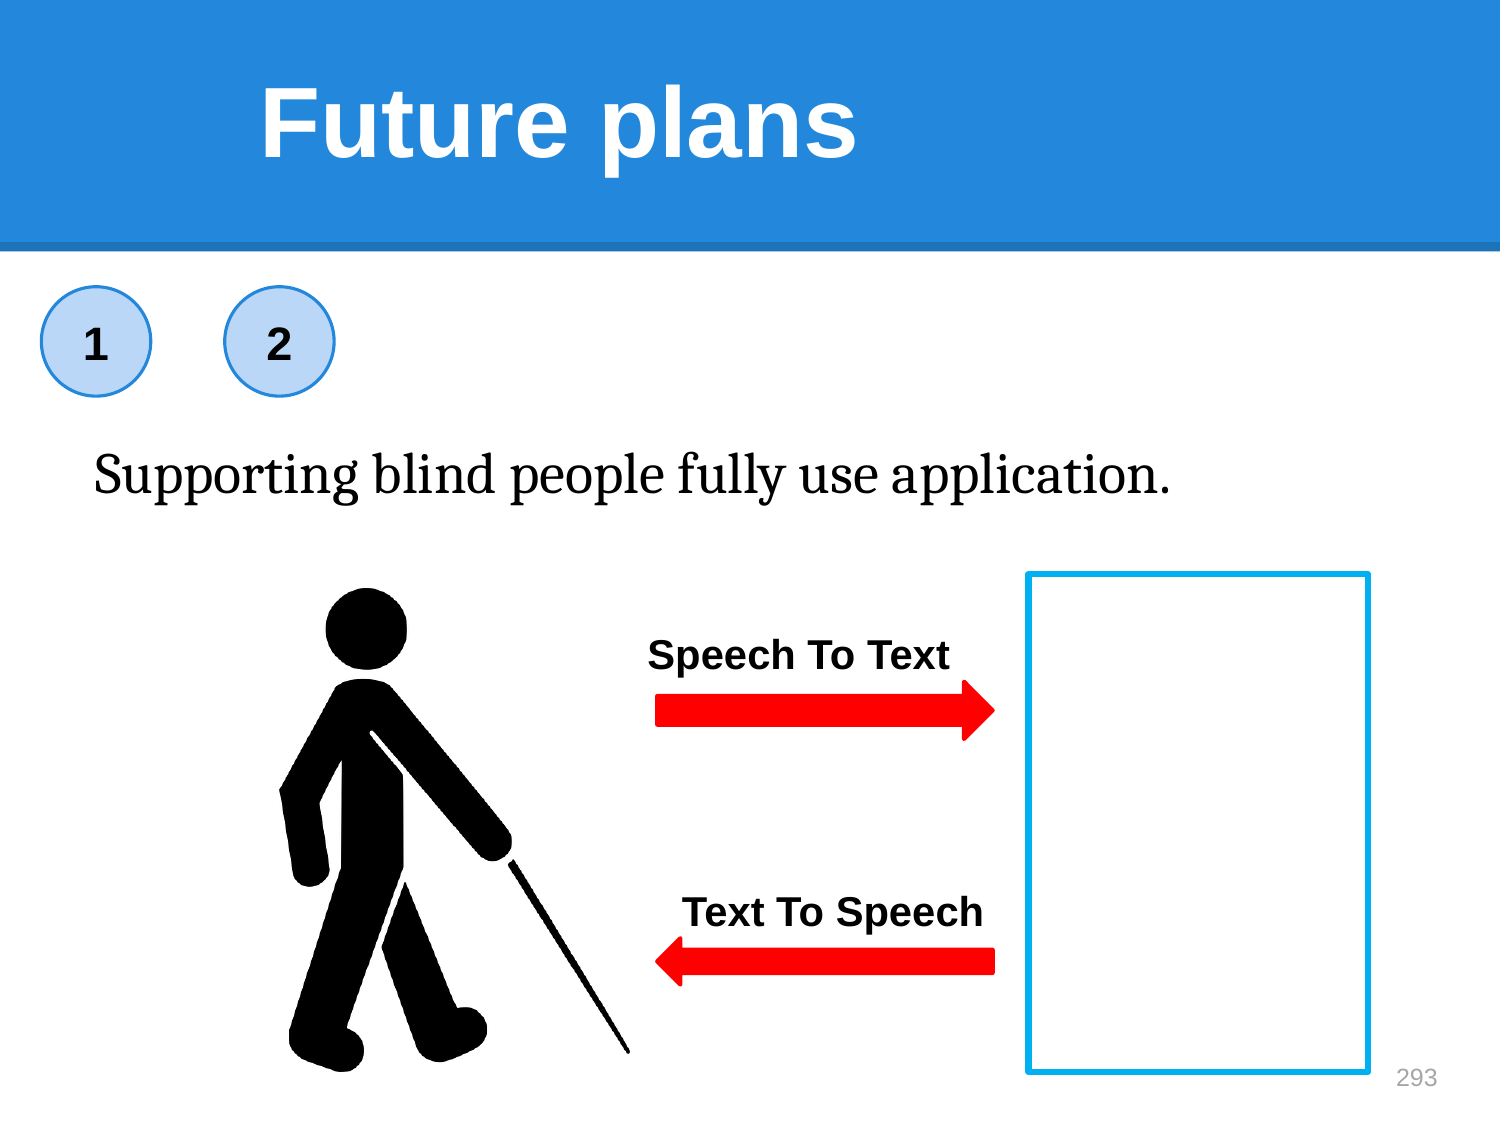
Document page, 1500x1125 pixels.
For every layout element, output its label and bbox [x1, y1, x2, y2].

text_box [41, 286, 151, 397]
text_box [655, 877, 1000, 987]
picture [279, 588, 631, 1073]
title [248, 76, 1262, 189]
text_box [632, 620, 995, 741]
text_box [224, 286, 335, 397]
list [79, 420, 1430, 575]
slide_number [1115, 1046, 1454, 1106]
text_box [1026, 572, 1370, 1074]
